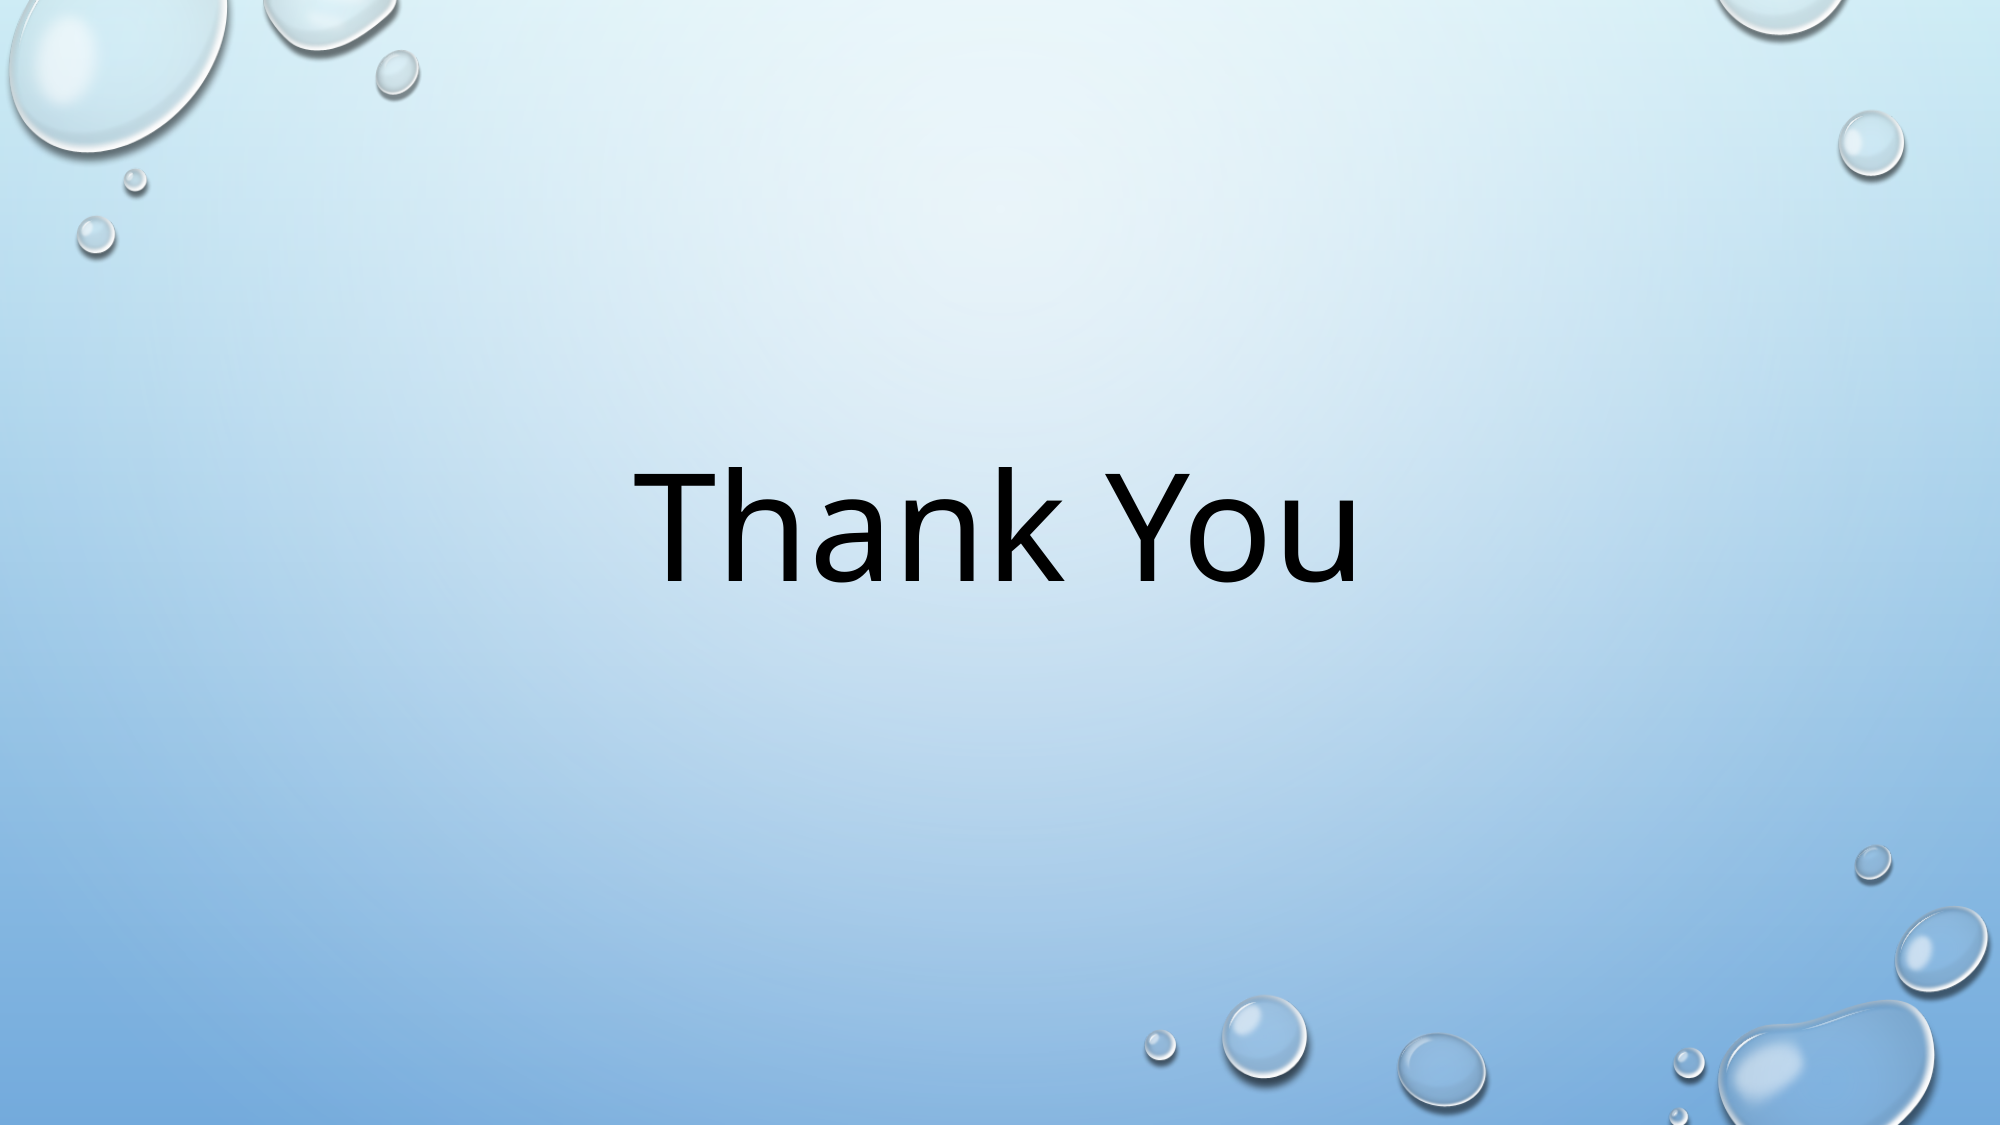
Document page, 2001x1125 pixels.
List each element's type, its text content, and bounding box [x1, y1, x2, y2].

picture [0, 0, 2000, 1125]
list Thank You [149, 388, 1850, 950]
